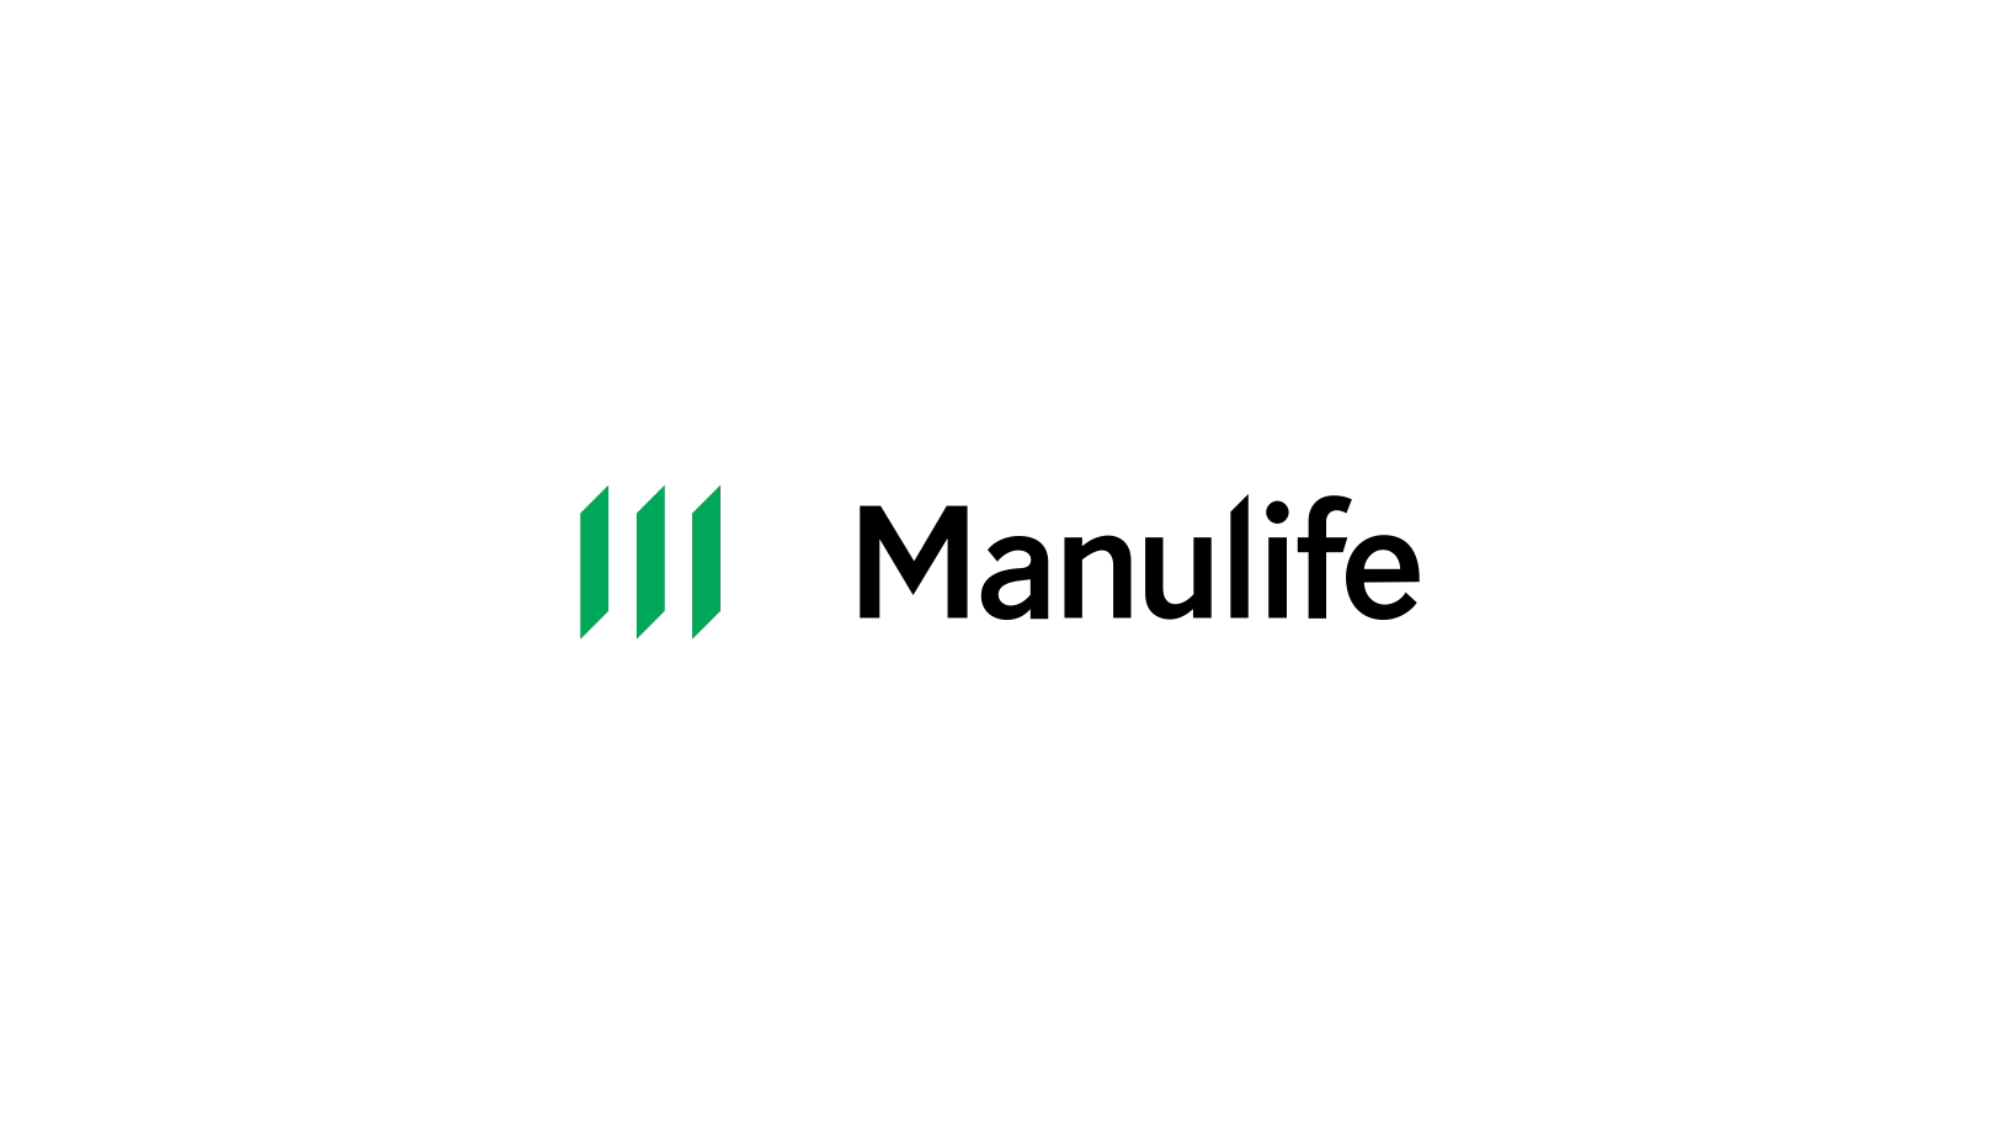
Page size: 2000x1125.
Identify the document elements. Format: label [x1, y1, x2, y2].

picture [441, 345, 1559, 779]
